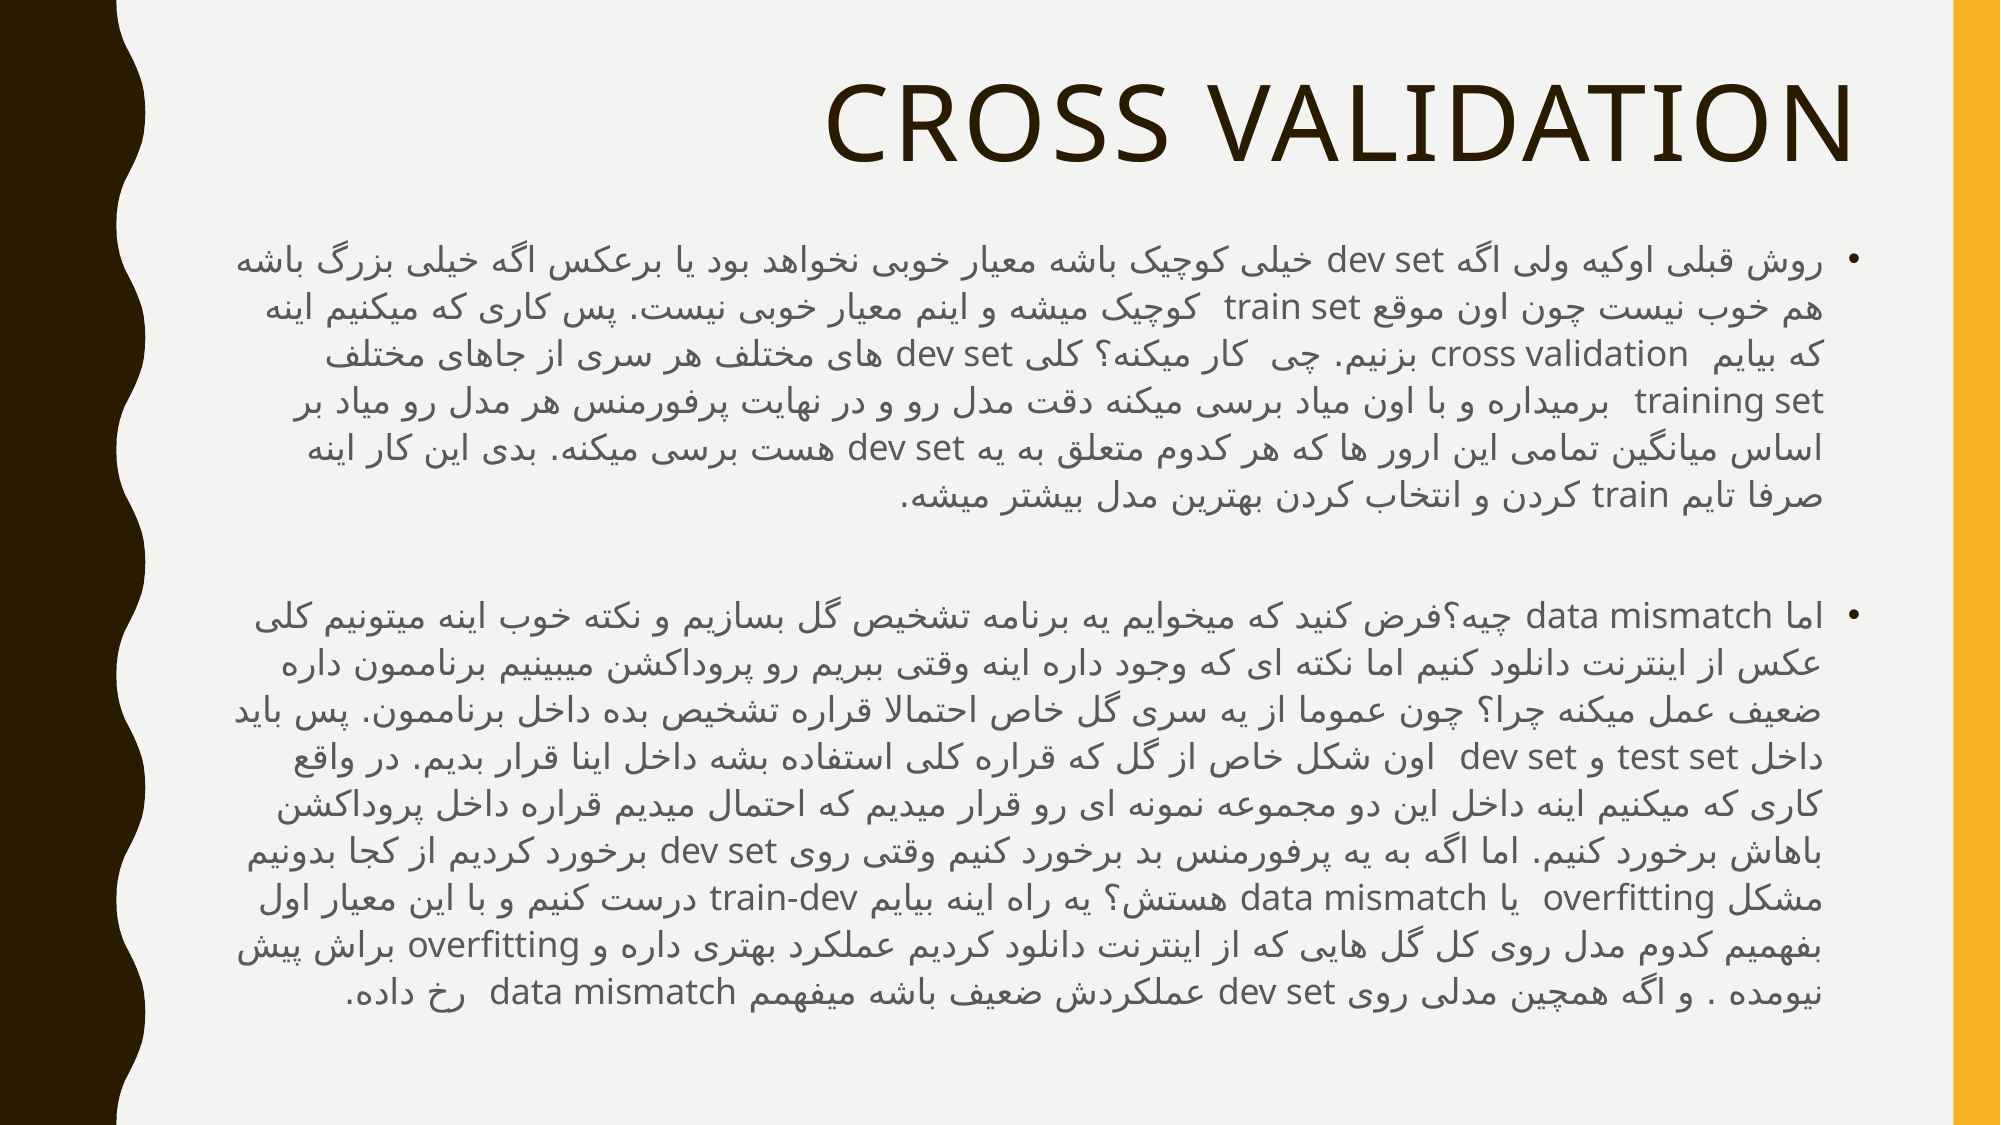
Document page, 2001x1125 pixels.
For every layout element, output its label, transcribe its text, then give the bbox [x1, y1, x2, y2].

list روش قبلی اوکیه ولی اگه dev set خیلی کوچیک باشه معیار خوبی نخواهد بود یا برعکس اگه خیلی بزرگ باشه هم خوب نیست چون اون موقع train set کوچیک میشه و اینم معیار خوبی نیست. پس کاری که میکنیم اینه که بیایم cross validation بزنیم. چی کار میکنه؟ کلی dev set های مختلف هر سری از جاهای مختلف training set برمیداره و با اون میاد برسی میکنه دقت مدل رو و در نهایت پرفورمنس هر مدل رو میاد بر اساس میانگین تمامی این ارور ها که هر کدوم متعلق به یه dev set هست برسی میکنه. بدی این کار اینه صرفا تایم train کردن و انتخاب کردن بهترین مدل بیشتر میشه. اما data mismatch چیه؟فرض کنید که میخوایم یه برنامه تشخیص گل بسازیم و نکته خوب اینه میتونیم کلی عکس از اینترنت دانلود کنیم اما نکته ای که وجود داره اینه وقتی ببریم رو پروداکشن میبینیم برناممون داره ضعیف عمل میکنه چرا؟ چون عموما از یه سری گل خاص احتمالا قراره تشخیص بده داخل برناممون. پس باید داخل test set و dev set اون شکل خاص از گل که قراره کلی استفاده بشه داخل اینا قرار بدیم. در واقع کاری که میکنیم اینه داخل این دو مجموعه نمونه ای رو قرار میدیم که احتمال میدیم قراره داخل پروداکشن باهاش برخورد کنیم. اما اگه به یه پرفورمنس بد برخورد کنیم وقتی روی dev set برخورد کردیم از کجا بدونیم مشکل overfitting یا data mismatch هستش؟ یه راه اینه بیایم train-dev درست کنیم و با این معیار اول بفهمیم کدوم مدل روی کل گل هایی که از اینترنت دانلود کردیم عملکرد بهتری داره و overfitting براش پیش نیومده . و اگه همچین مدلی روی dev set عملکردش ضعیف باشه میفهمم data mismatch رخ داده. [205, 224, 1875, 1063]
title Cross validation [205, 62, 1875, 224]
